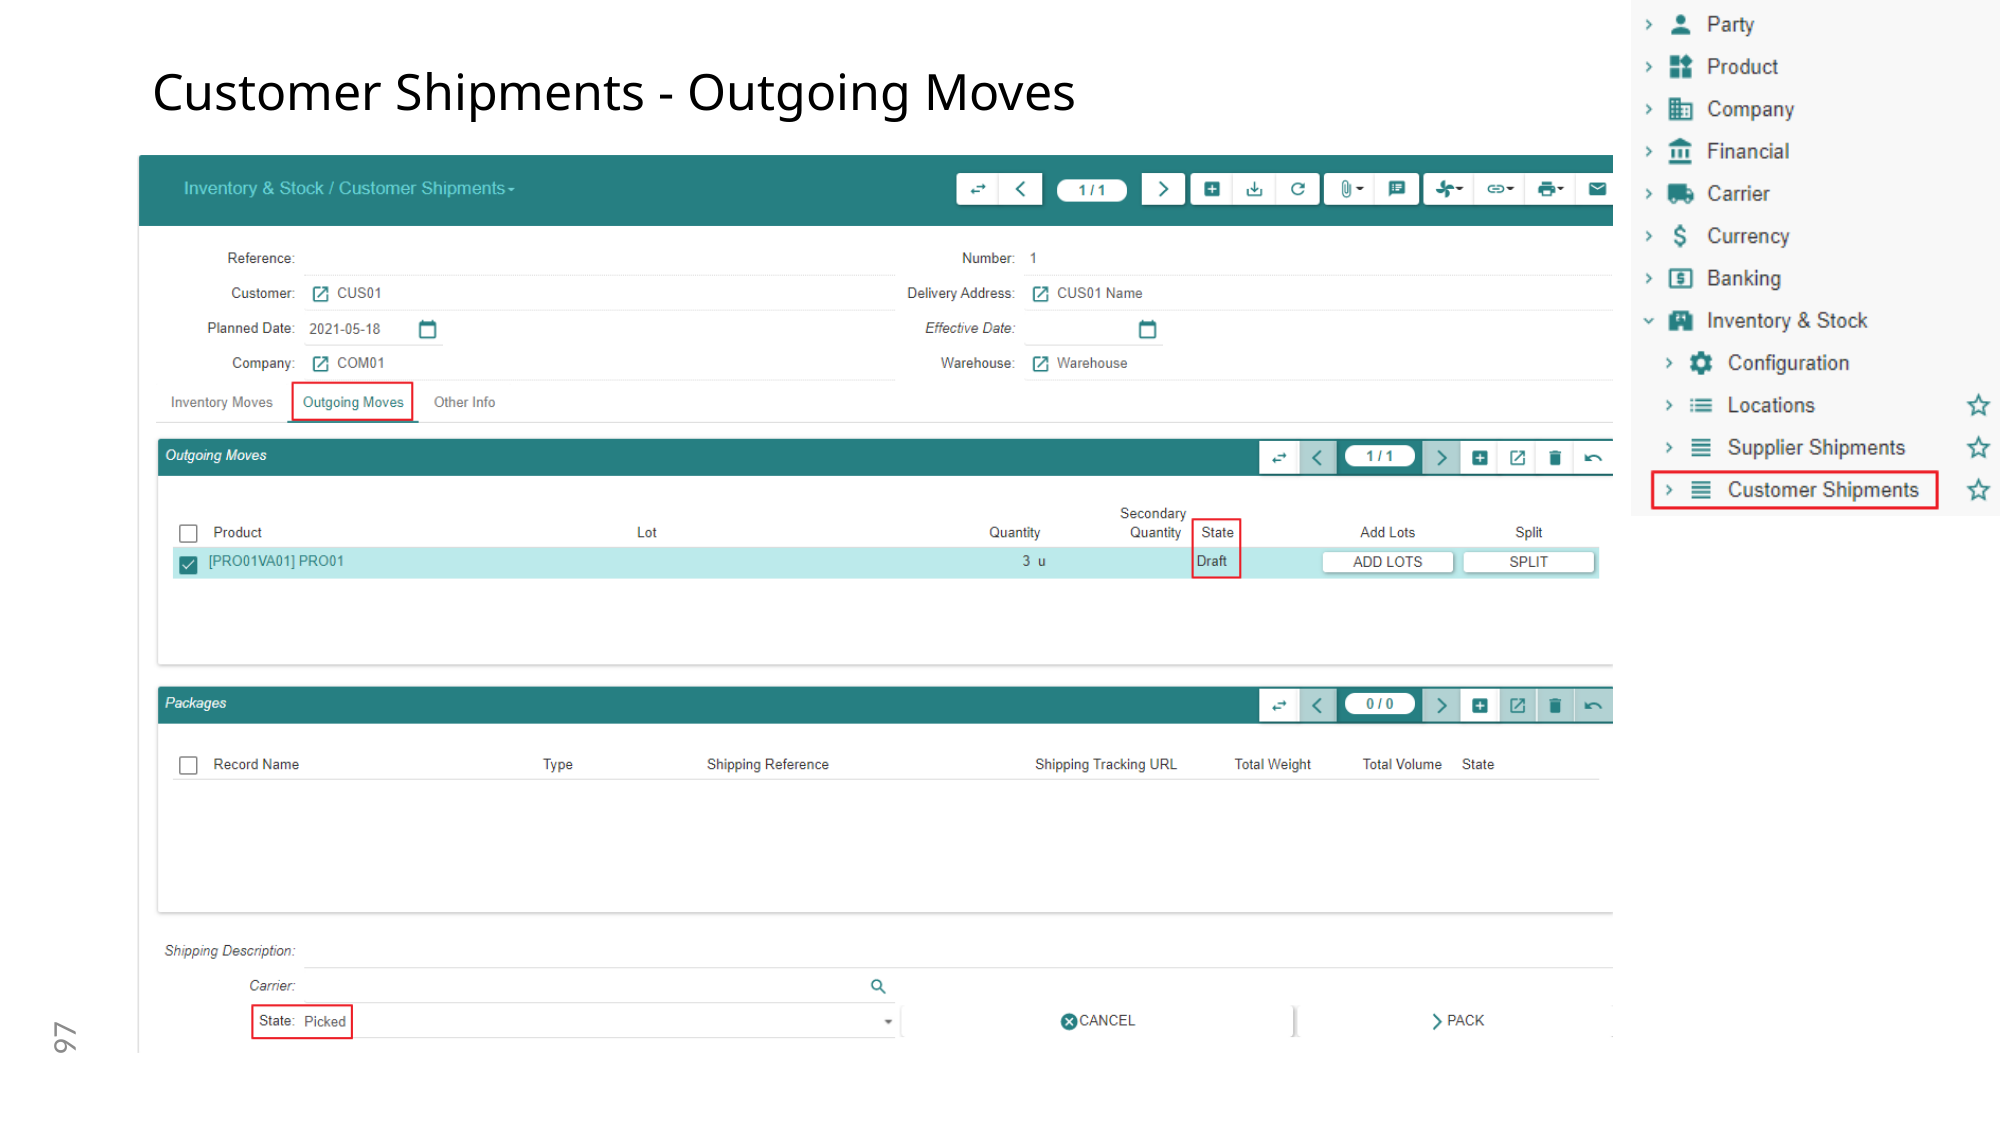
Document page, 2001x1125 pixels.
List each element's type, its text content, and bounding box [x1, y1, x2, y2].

picture [1631, 0, 2000, 516]
picture [137, 154, 1613, 1053]
slide_number 97 [32, 969, 93, 1108]
title Customer Shipments - Outgoing Moves [137, 59, 1631, 136]
